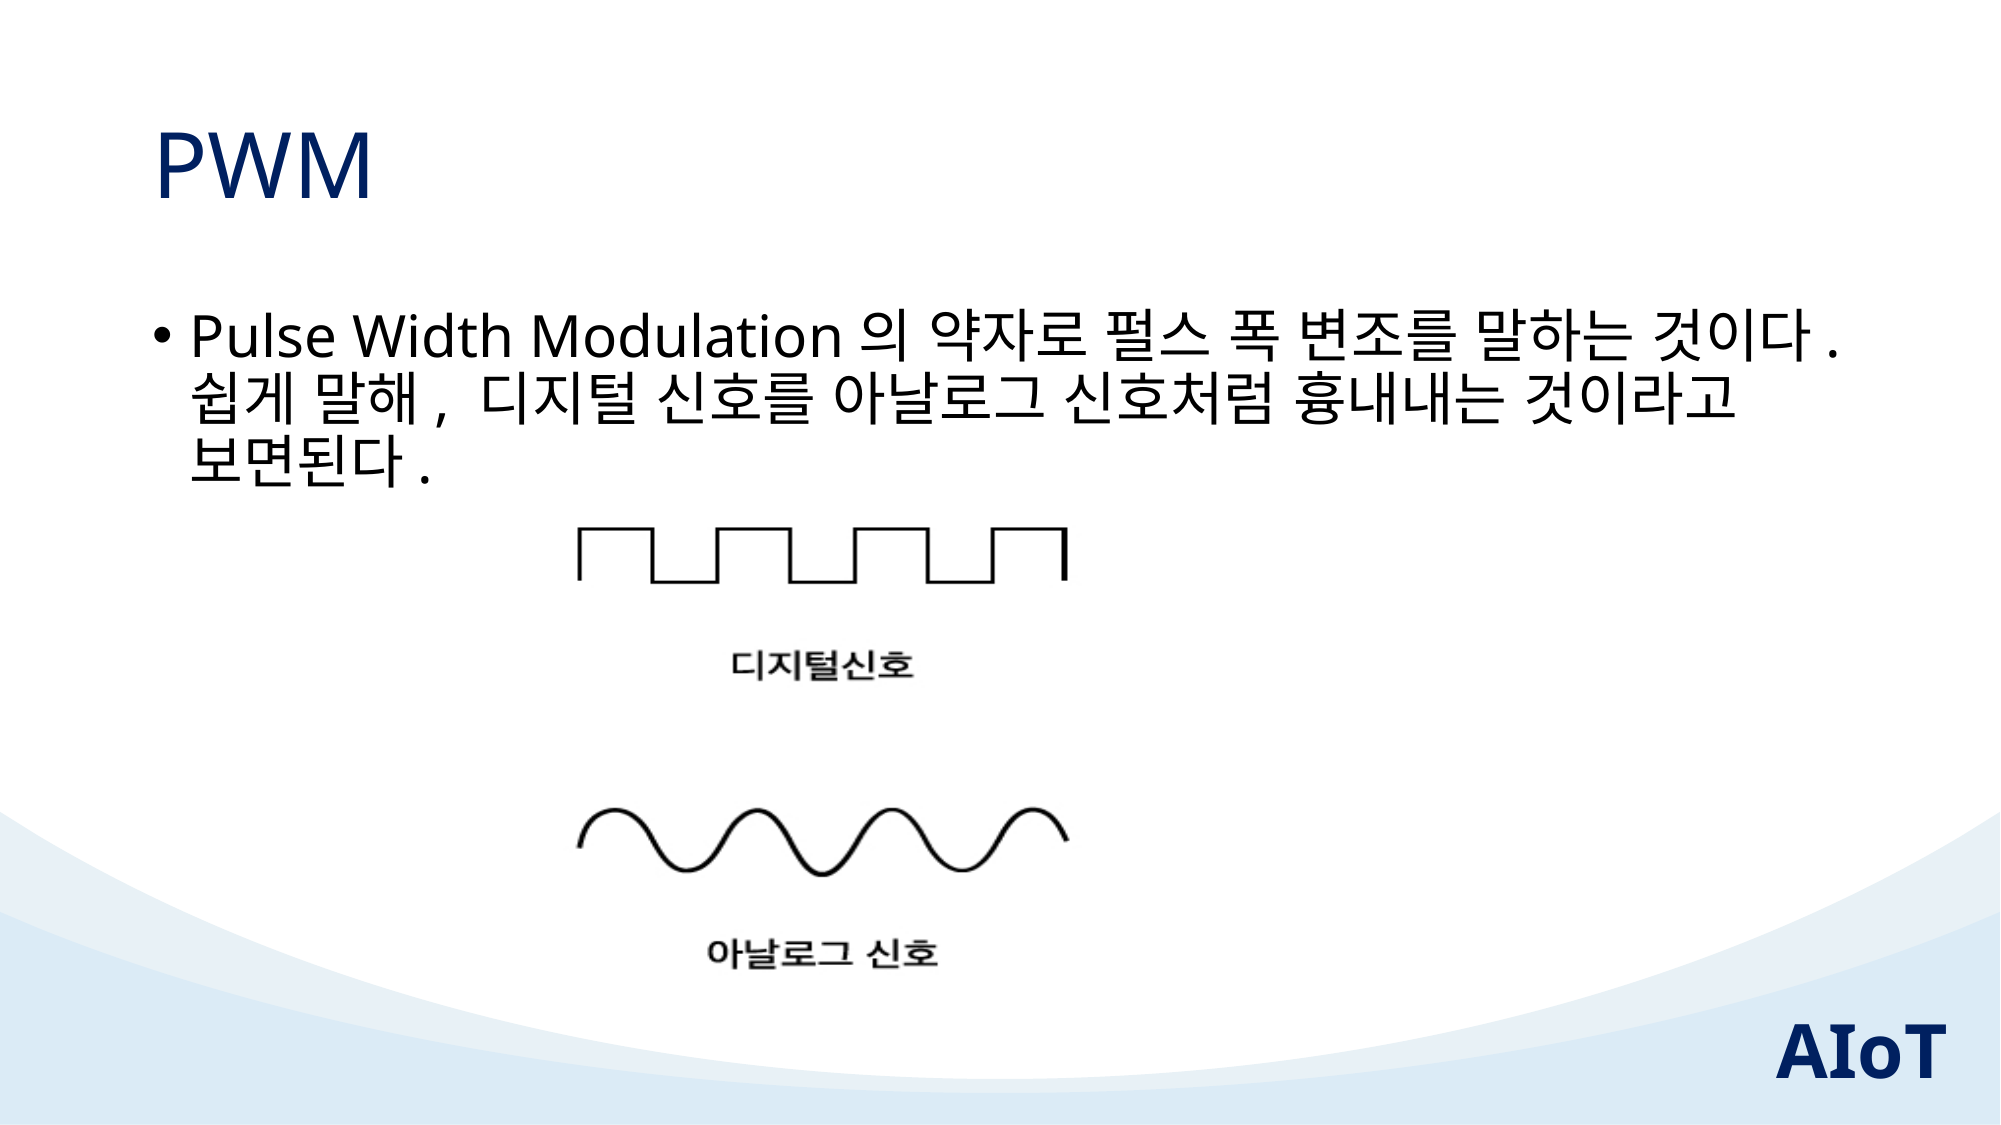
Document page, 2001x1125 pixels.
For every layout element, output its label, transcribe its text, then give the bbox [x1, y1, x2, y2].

picture [531, 476, 1121, 1001]
title PWM [137, 59, 1863, 278]
list Pulse Width Modulation의 약자로 펄스 폭 변조를 말하는 것이다. 쉽게 말해, 디지털 신호를 아날로그 신호처럼 흉내내는 것이라고 보면된다. [137, 299, 1863, 1014]
